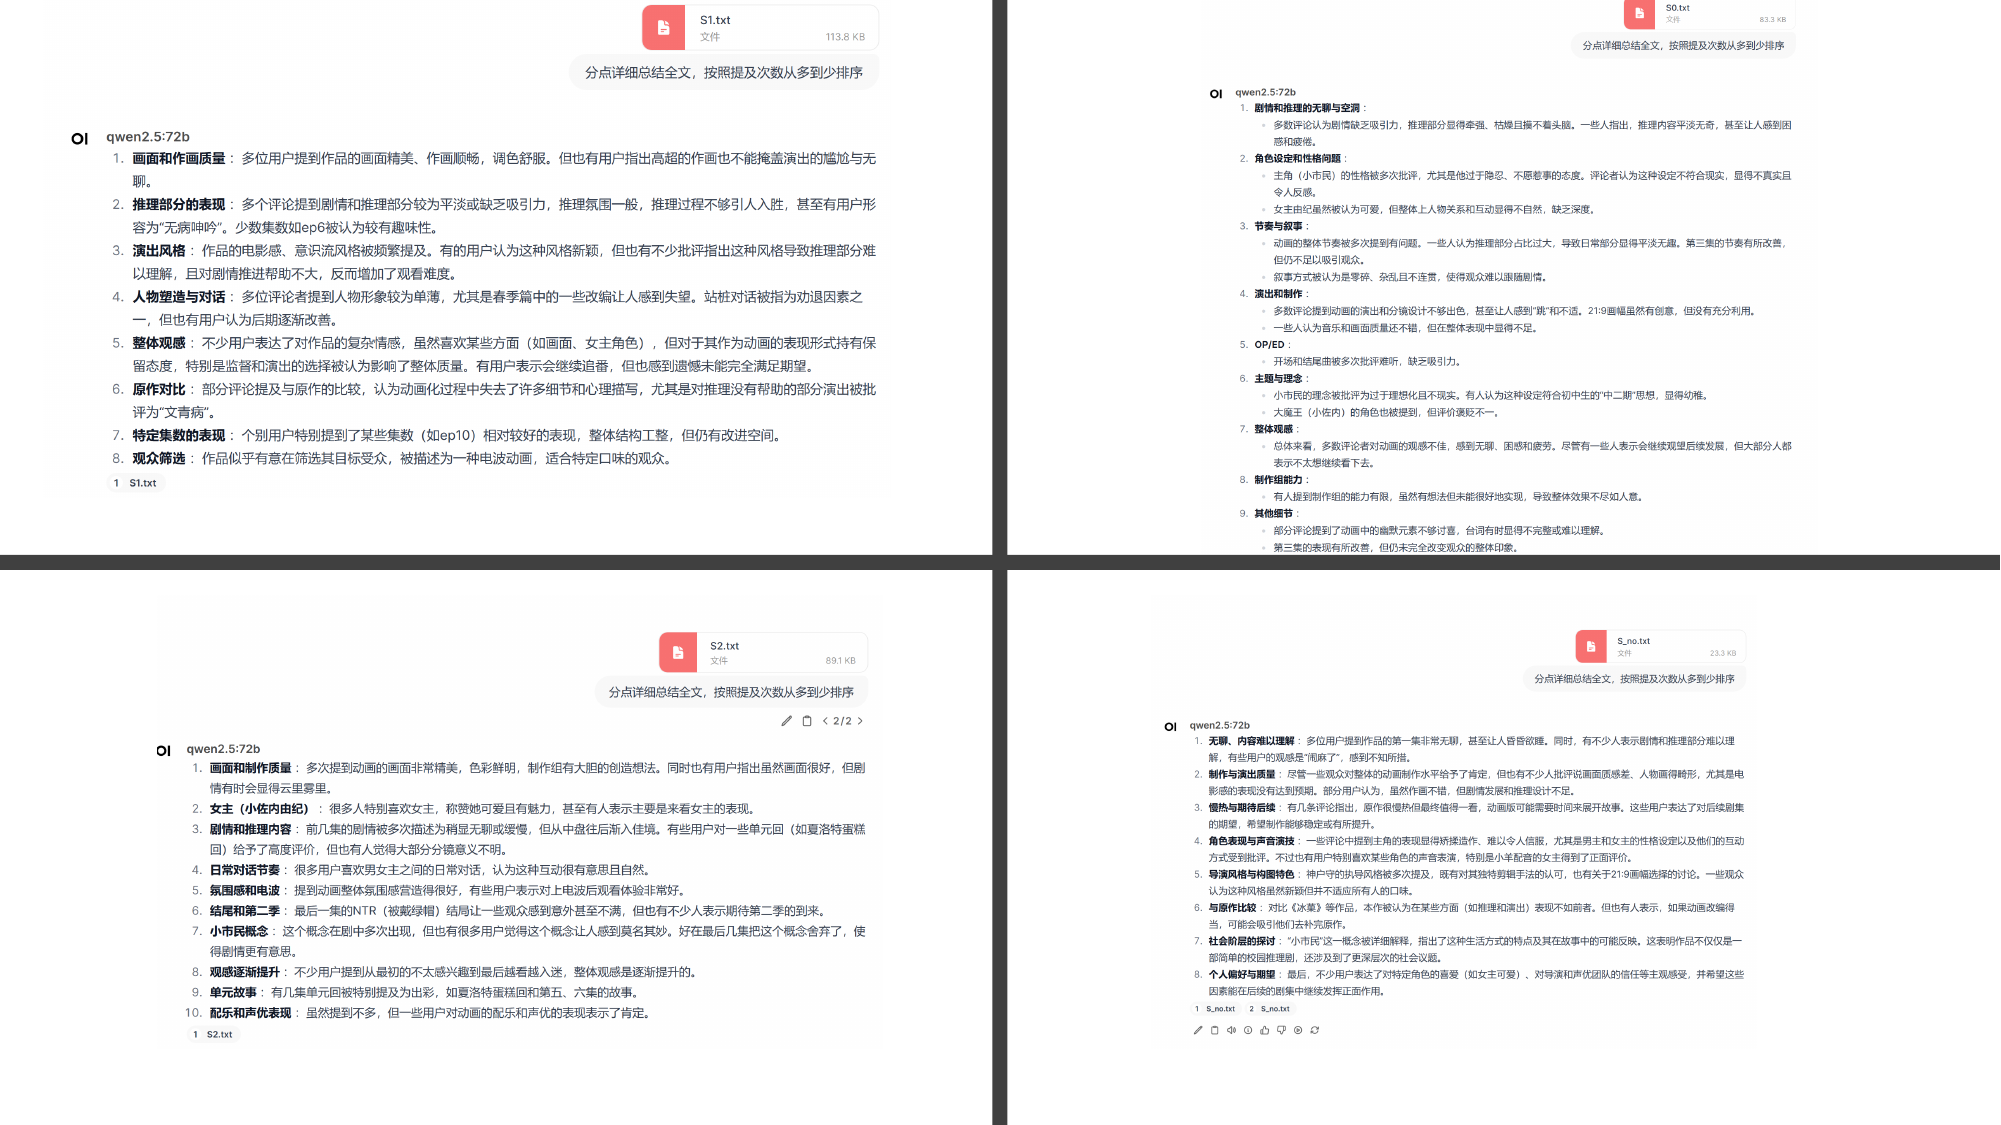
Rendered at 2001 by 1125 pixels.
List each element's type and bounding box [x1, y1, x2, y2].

text_box [991, 571, 1009, 1125]
text_box [991, 0, 1009, 553]
text_box [993, 553, 2000, 571]
text_box [0, 553, 993, 571]
picture [157, 595, 883, 1049]
picture [42, 0, 896, 499]
picture [1200, 0, 1819, 556]
picture [1150, 595, 1758, 1049]
